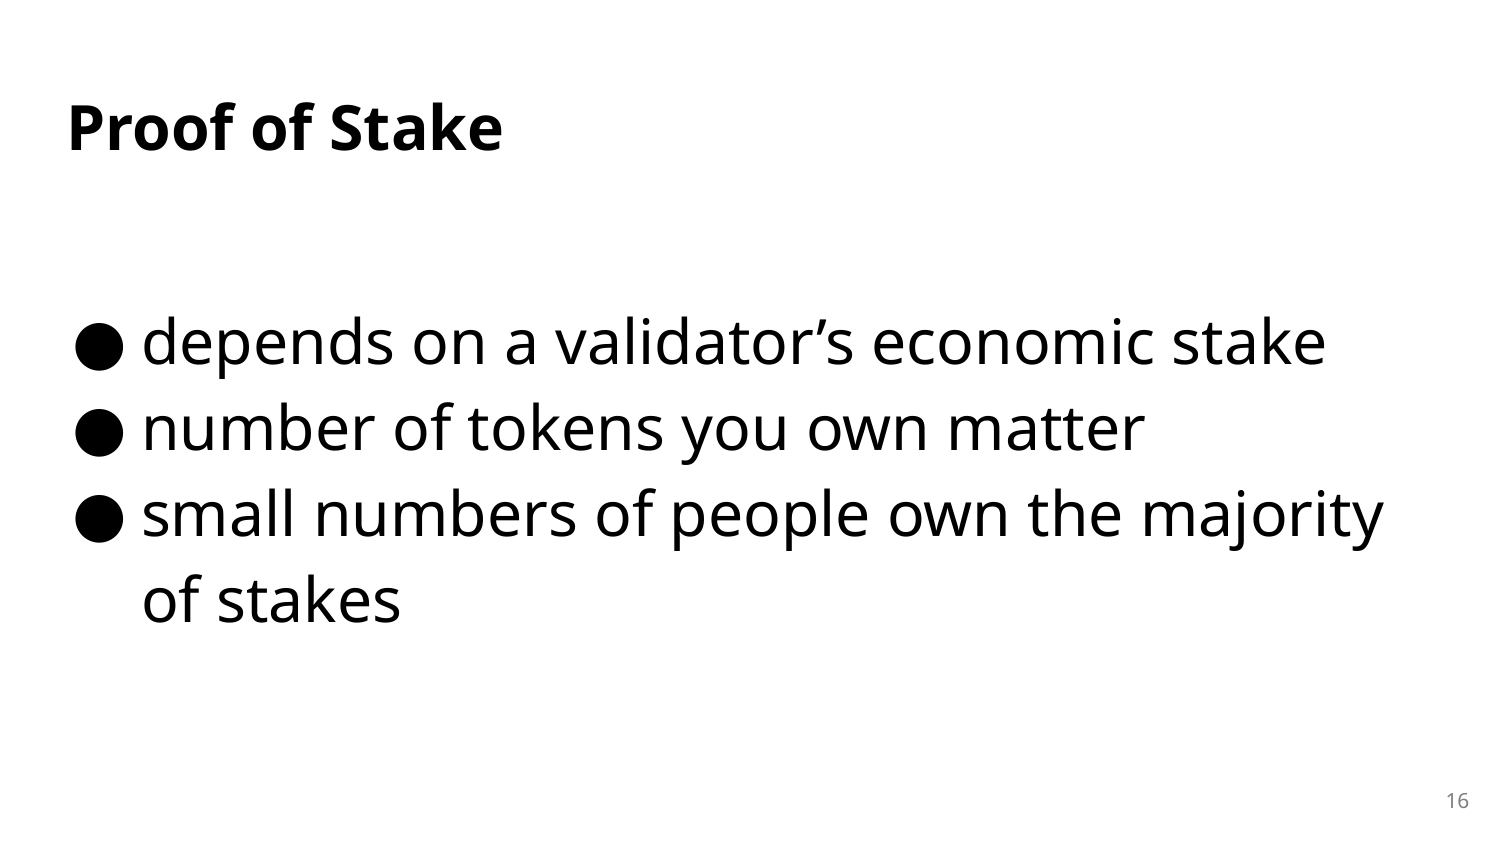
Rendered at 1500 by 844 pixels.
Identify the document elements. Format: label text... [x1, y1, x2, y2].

title Proof of Stake [51, 72, 1449, 176]
slide_number ‹#› [1394, 769, 1484, 834]
list depends on a validator’s economic stake number of tokens you own matter small numbers of people own the majority of stakes [51, 275, 1449, 837]
